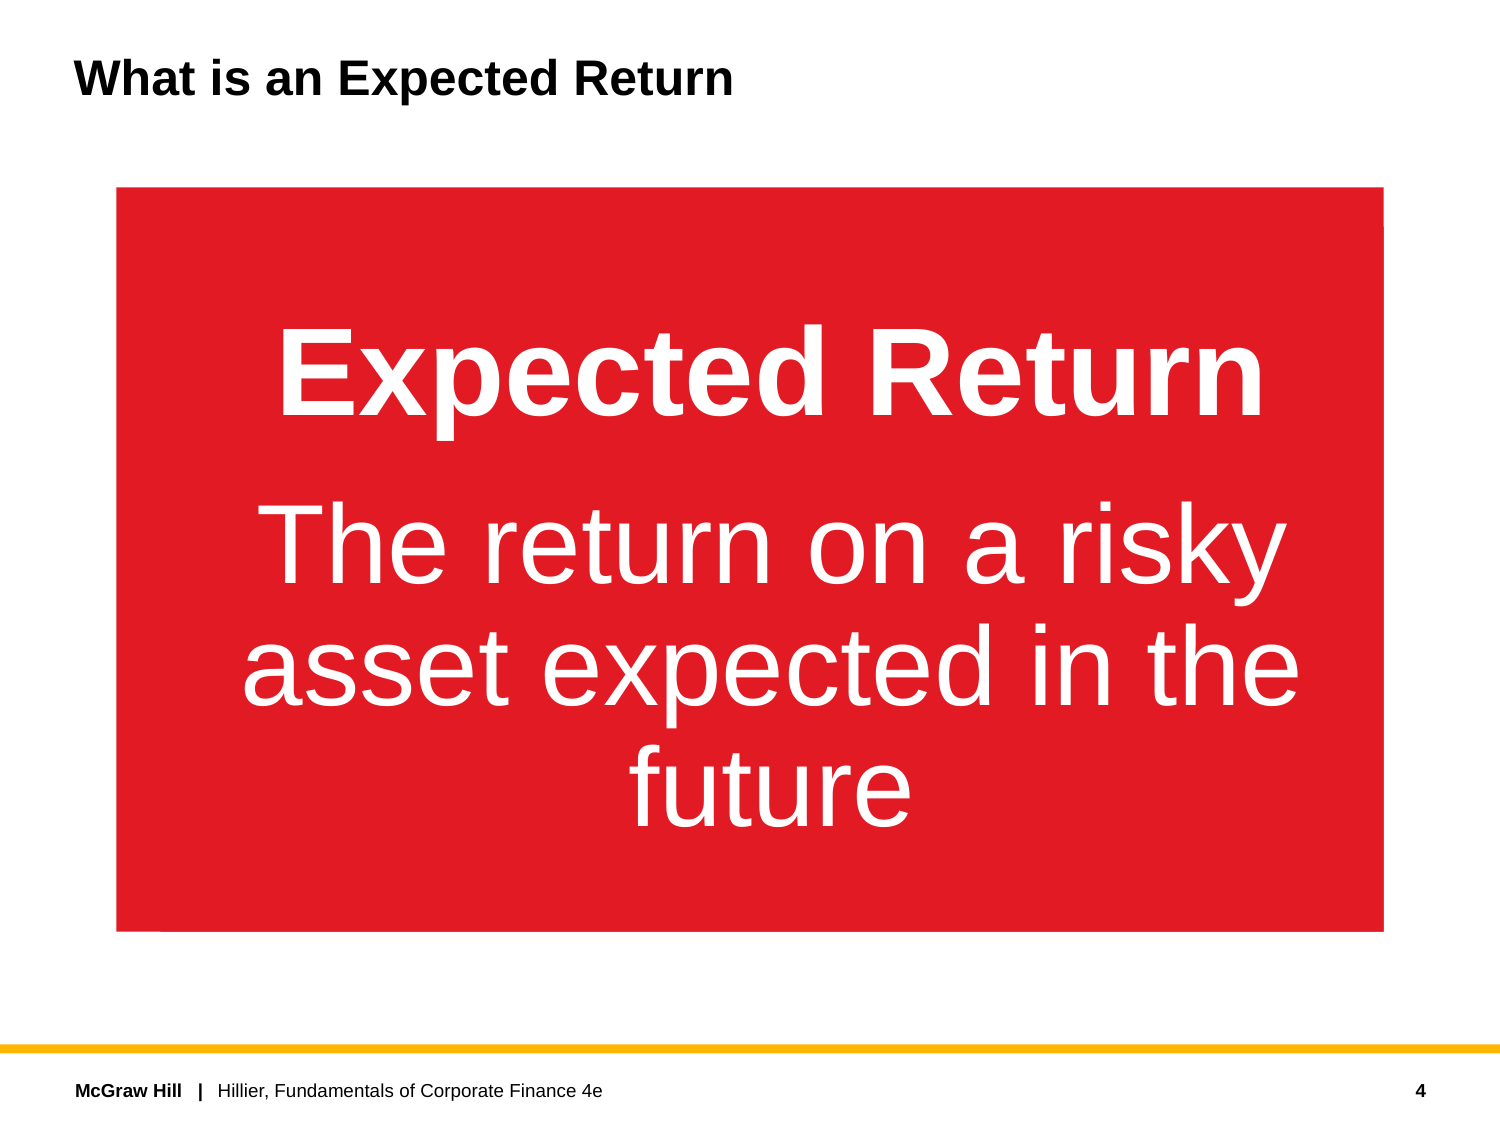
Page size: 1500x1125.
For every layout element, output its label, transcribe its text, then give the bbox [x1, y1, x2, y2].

footer Hillier, Fundamentals of Corporate Finance 4e [202, 1071, 1103, 1109]
title What is an Expected Return [58, 45, 1203, 180]
slide_number 4 [1283, 1071, 1442, 1109]
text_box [116, 187, 1384, 932]
